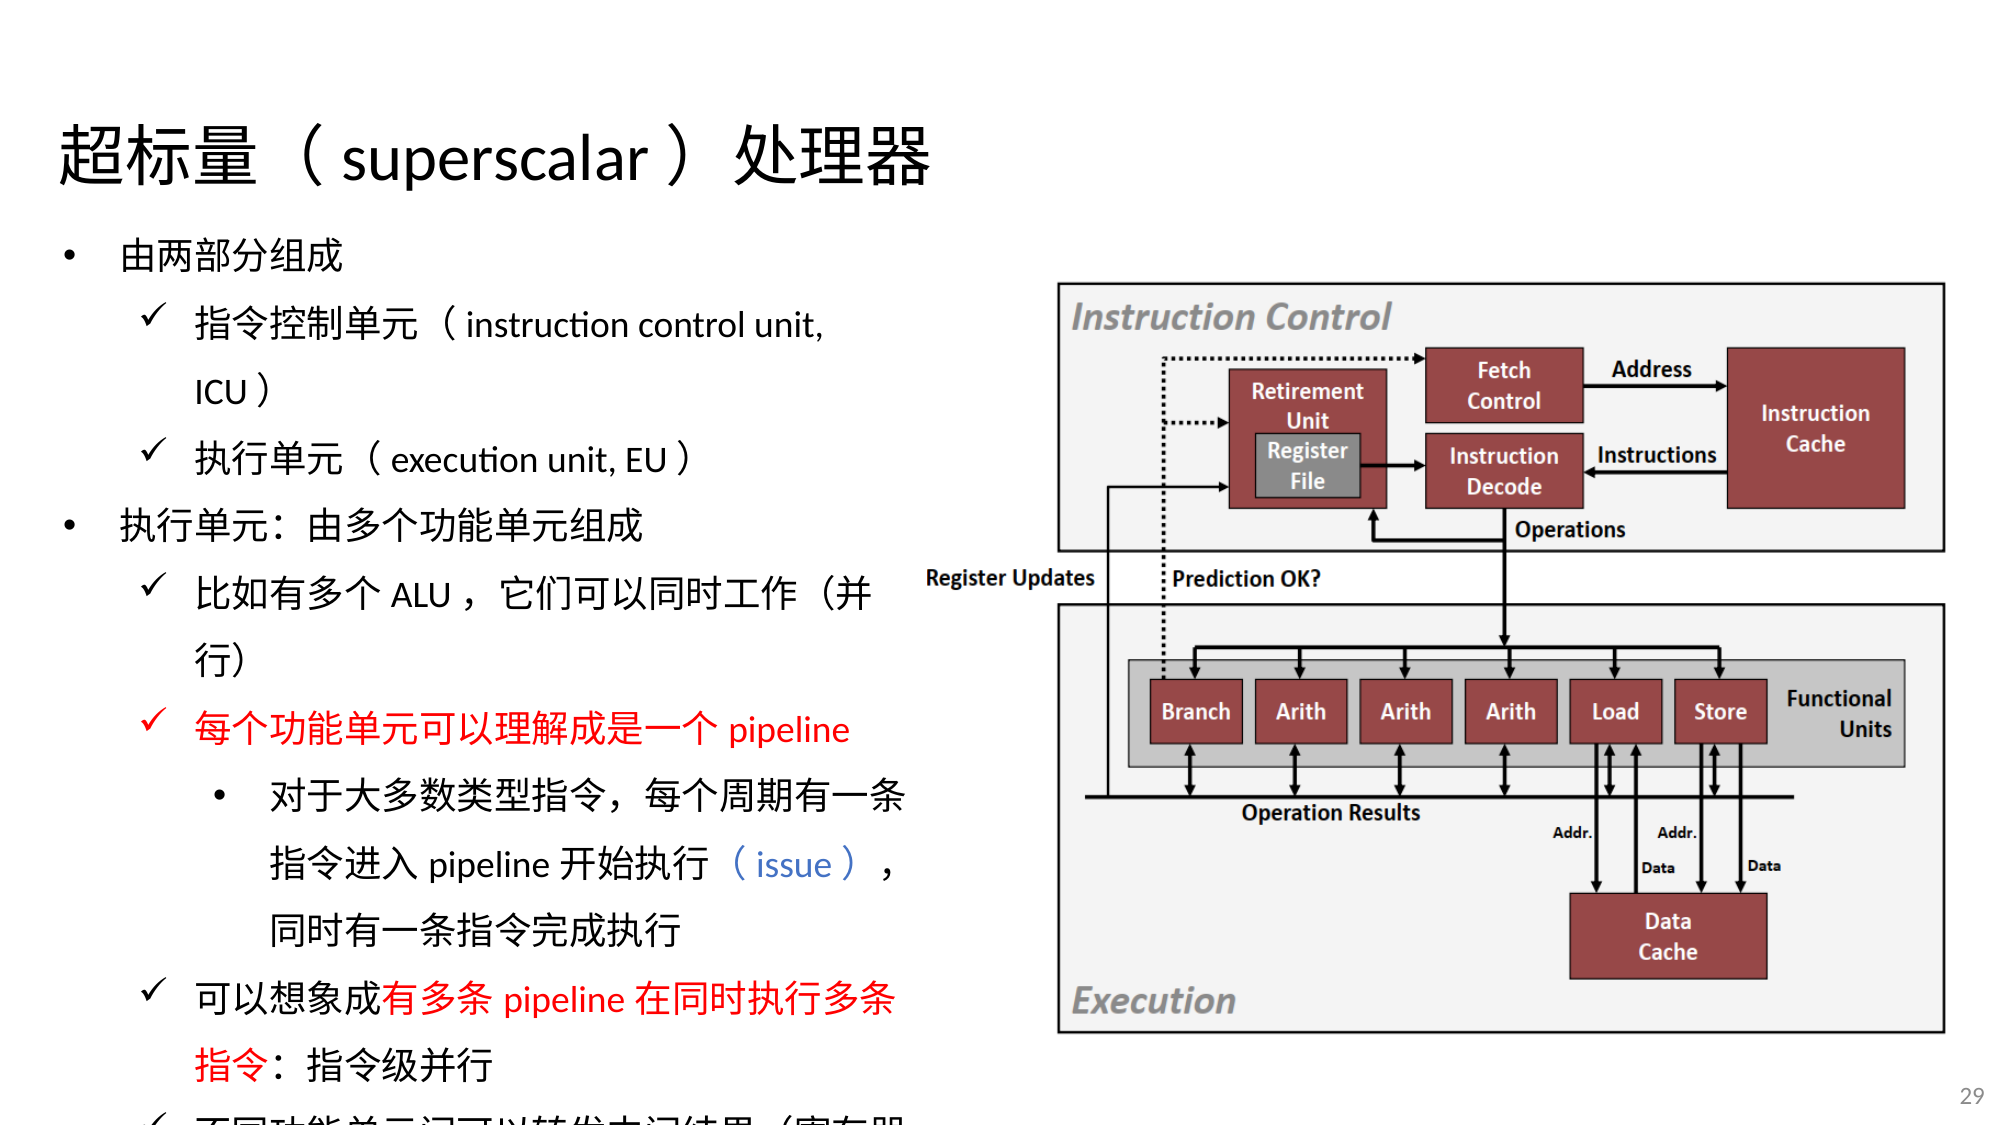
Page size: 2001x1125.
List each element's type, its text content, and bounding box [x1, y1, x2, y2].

text_box 超标量（superscalar）处理器 [43, 106, 986, 201]
picture [927, 274, 1952, 1040]
slide_number 29 [1550, 1065, 2000, 1125]
text_box 由两部分组成 指令控制单元（instruction control unit, ICU） 执行单元（execution unit, EU） 执行单元：由多个功能单元组成 比如有多个ALU，它们可以同时工作（并行） 每个功能单元可以理解成是一个pipeline 对于大多数类型指令，每个周期有一条指令进入pipeline开始执行（issue），同时有一条指令完成执行 可以想象成有多条pipeline在同时执行多条指令：指令级并行 不同功能单元间可以转发中间结果（寄存器重命名机制） [48, 202, 928, 1125]
